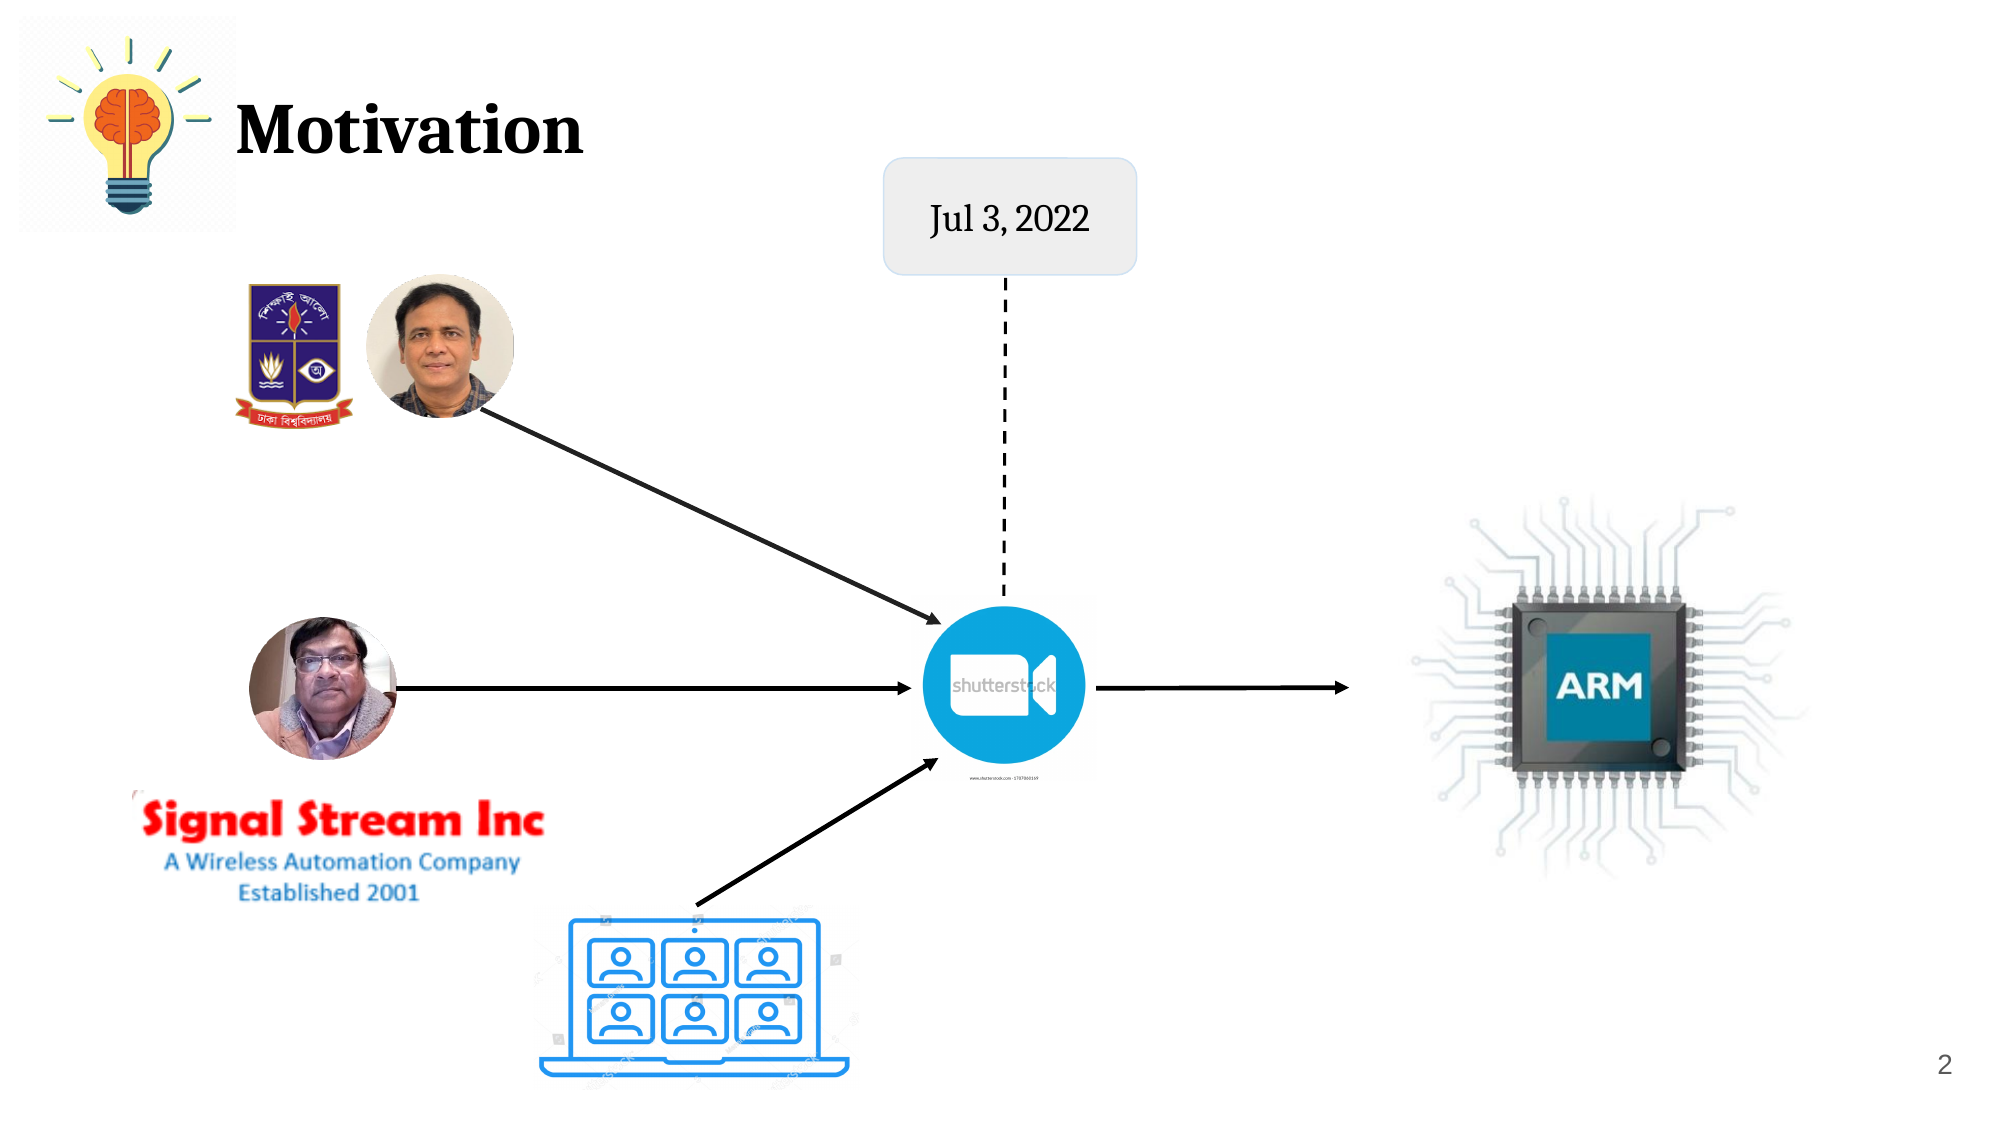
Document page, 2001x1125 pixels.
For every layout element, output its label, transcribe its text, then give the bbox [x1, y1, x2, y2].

picture [132, 789, 860, 1090]
slide_number 2 [1853, 1019, 1974, 1106]
text_box [883, 157, 1137, 275]
title Motivation [240, 47, 2000, 203]
picture [235, 284, 353, 429]
picture [911, 595, 1097, 782]
picture [249, 616, 397, 760]
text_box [696, 757, 939, 906]
text_box Jul 3, 2022 [889, 172, 1132, 260]
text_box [480, 408, 942, 625]
picture [1348, 481, 1865, 883]
picture [19, 16, 236, 233]
picture [366, 274, 514, 418]
